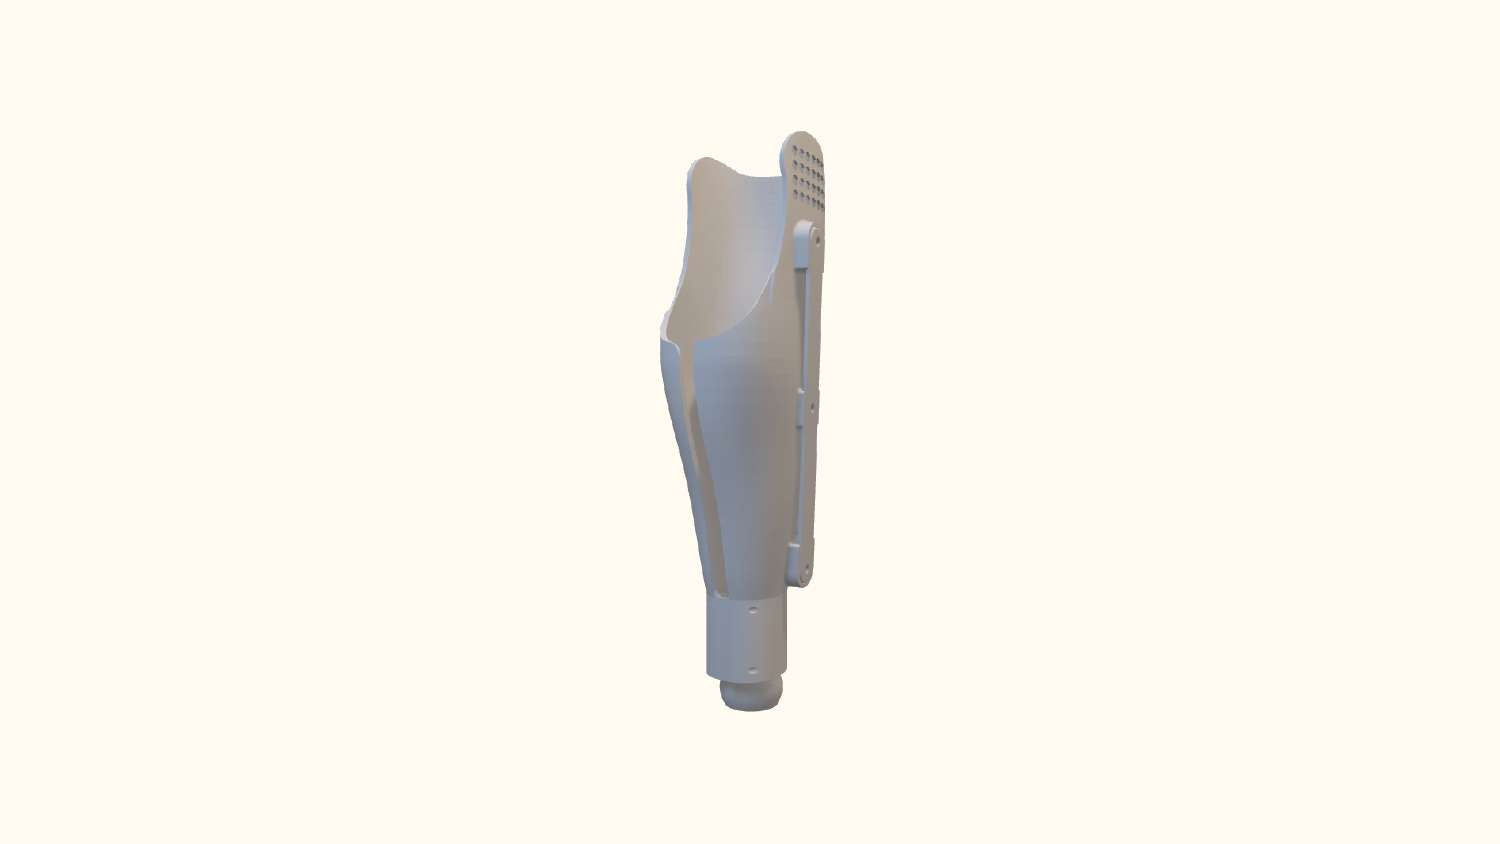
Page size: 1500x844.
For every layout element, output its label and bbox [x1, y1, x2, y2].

picture [653, 124, 847, 720]
